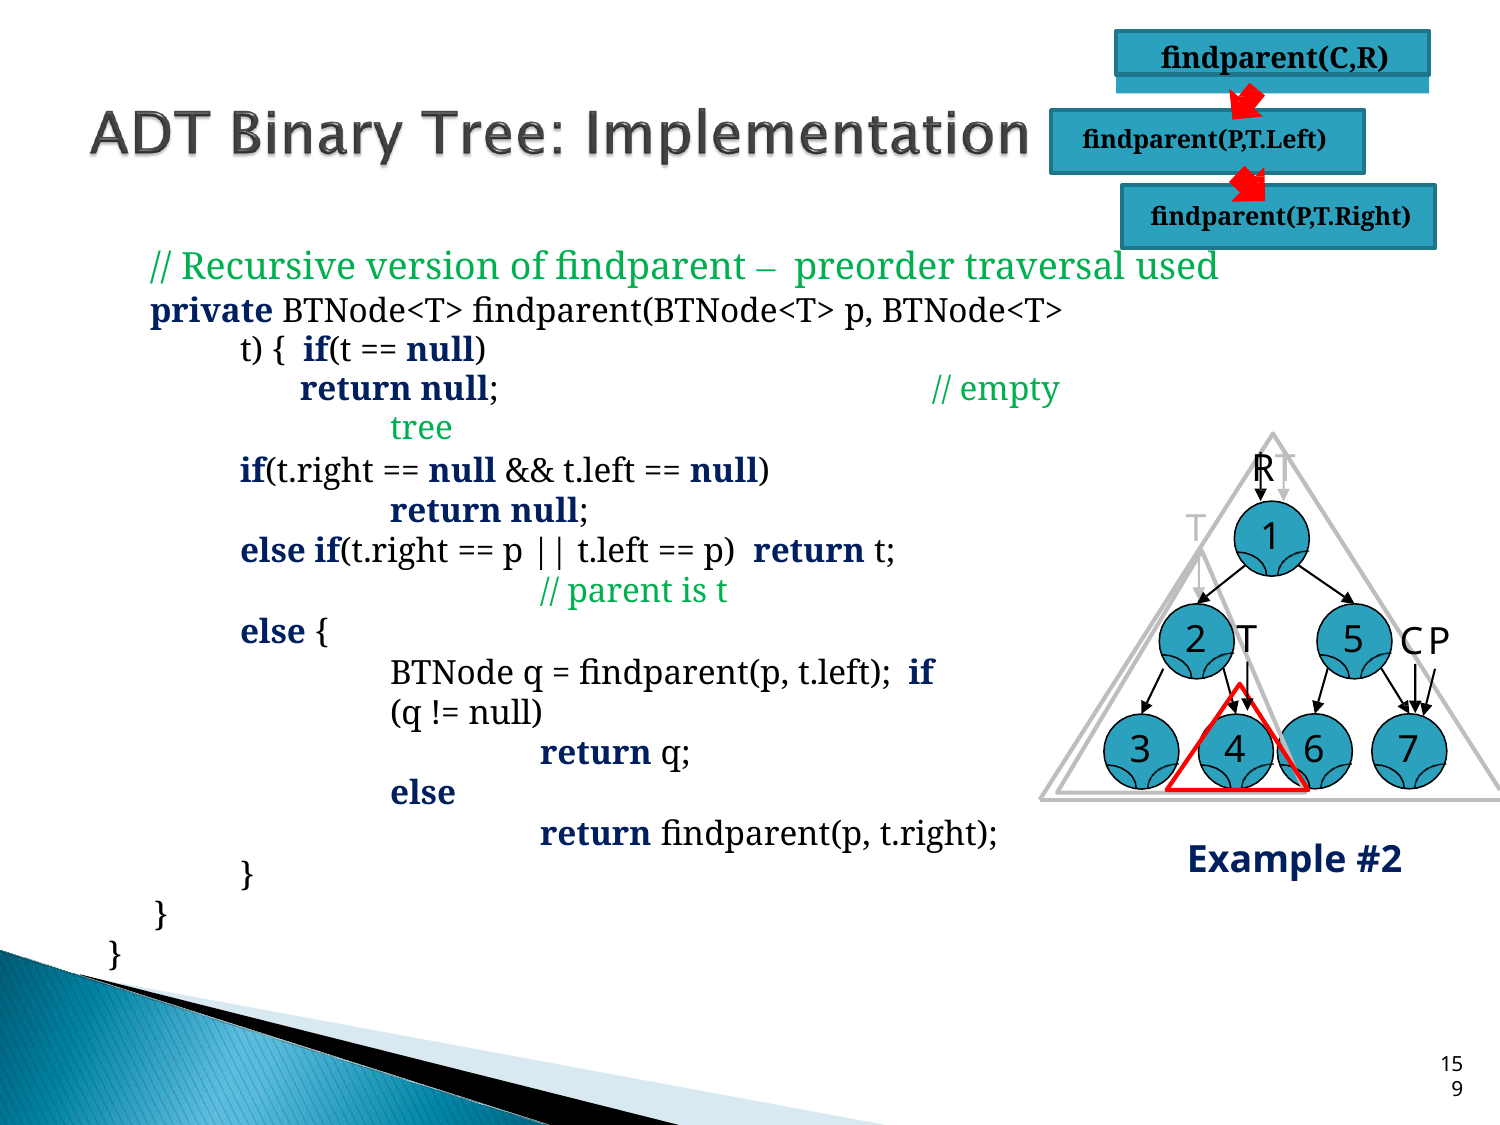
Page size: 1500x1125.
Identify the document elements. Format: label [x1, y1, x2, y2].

text_box [237, 852, 259, 893]
picture [0, 948, 558, 1125]
text_box [1184, 834, 1404, 880]
slide_number [1435, 1054, 1469, 1125]
text_box [105, 893, 169, 974]
text_box [49, 30, 1500, 800]
text_box [387, 650, 1045, 853]
